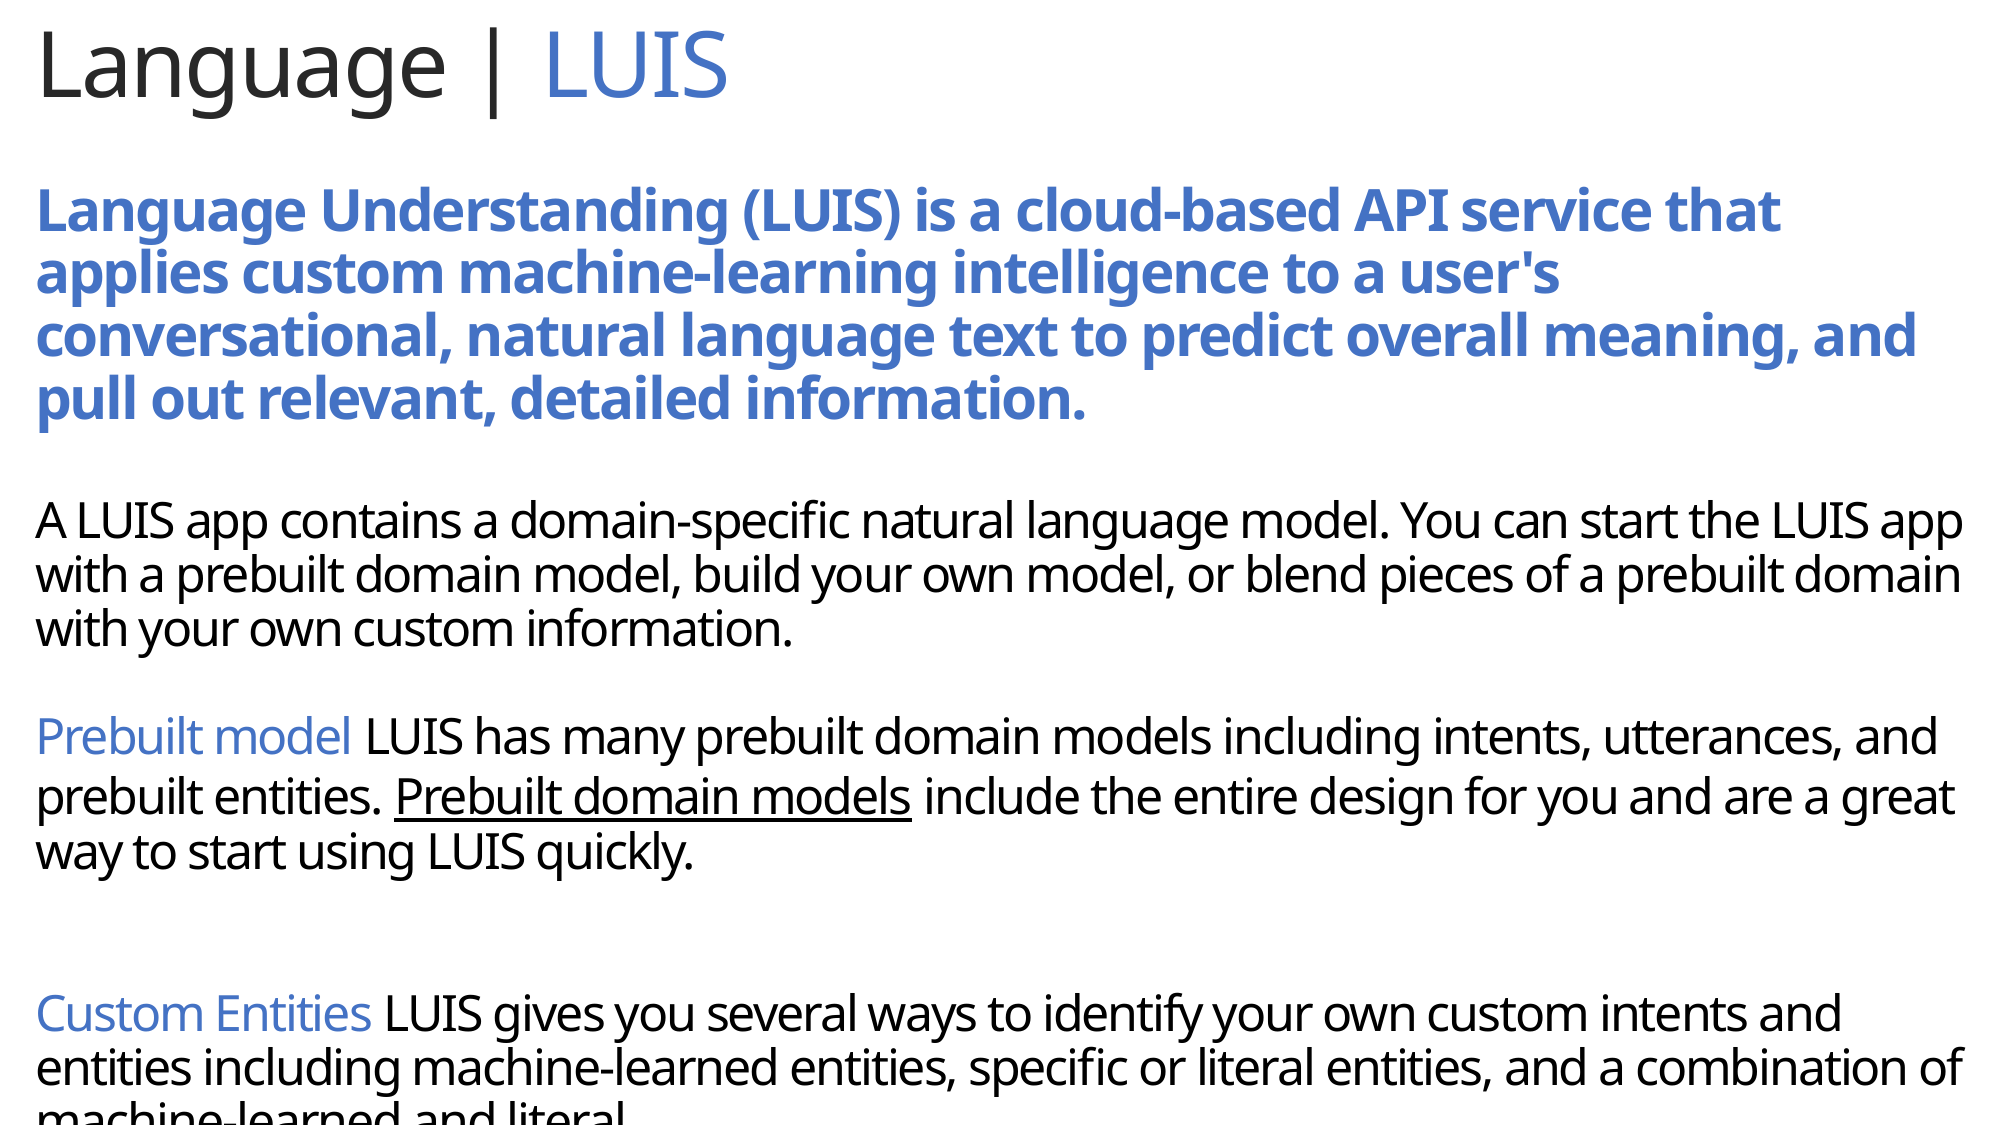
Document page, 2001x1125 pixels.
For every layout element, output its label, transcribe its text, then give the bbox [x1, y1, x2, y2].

text_box Language | LUIS Language Understanding (LUIS) is a cloud-based API service that applies custom machine-learning intelligence to a user's conversational, natural language text to predict overall meaning, and pull out relevant, detailed information. A LUIS app contains a domain-specific natural language model. You can start the LUIS app with a prebuilt domain model, build your own model, or blend pieces of a prebuilt domain with your own custom information. Prebuilt model LUIS has many prebuilt domain models including intents, utterances, and prebuilt entities. Prebuilt domain models include the entire design for you and are a great way to start using LUIS quickly. Custom Entities LUIS gives you several ways to identify your own custom intents and entities including machine-learned entities, specific or literal entities, and a combination of machine-learned and literal. . [20, 11, 2000, 347]
